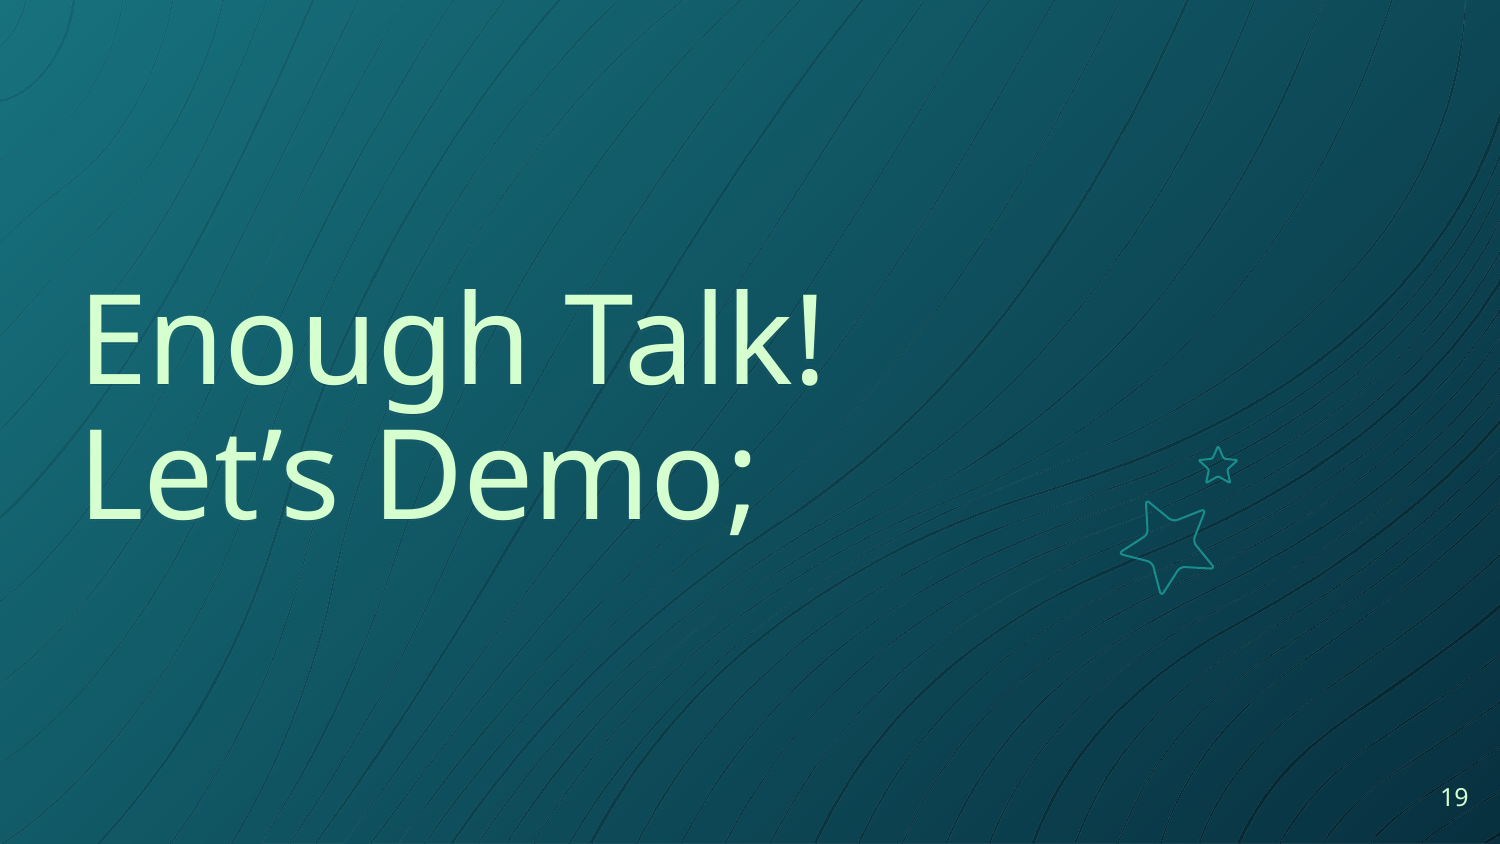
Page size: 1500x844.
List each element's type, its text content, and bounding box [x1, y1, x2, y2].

title Enough Talk! Let’s Demo; [78, 356, 1004, 547]
slide_number ‹#› [1378, 766, 1469, 832]
